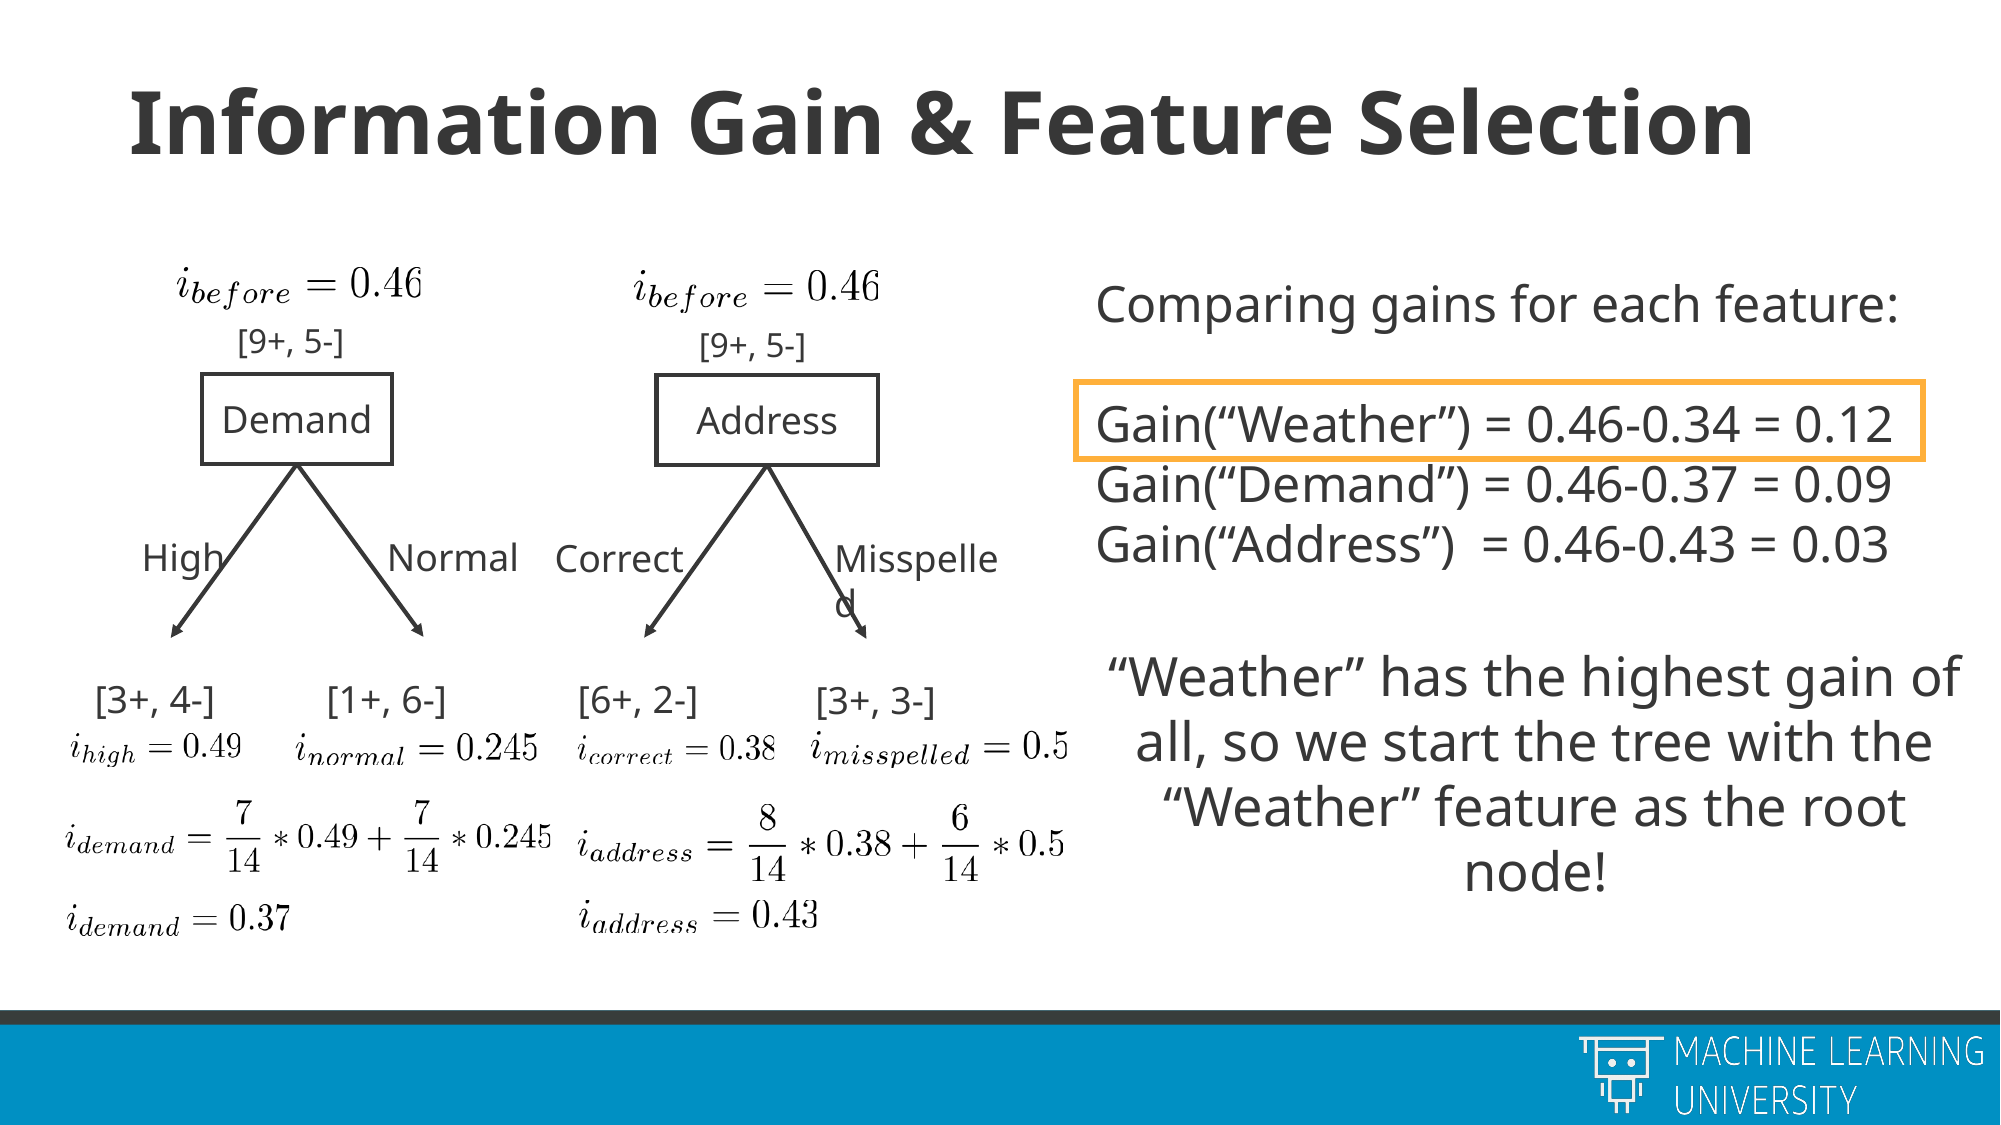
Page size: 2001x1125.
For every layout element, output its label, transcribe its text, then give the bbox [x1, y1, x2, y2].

picture [1580, 1037, 1664, 1113]
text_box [64, 267, 1089, 935]
picture [1849, 1037, 1861, 1064]
title Information Gain & Feature Selection [114, 48, 1938, 211]
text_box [1075, 265, 1991, 851]
